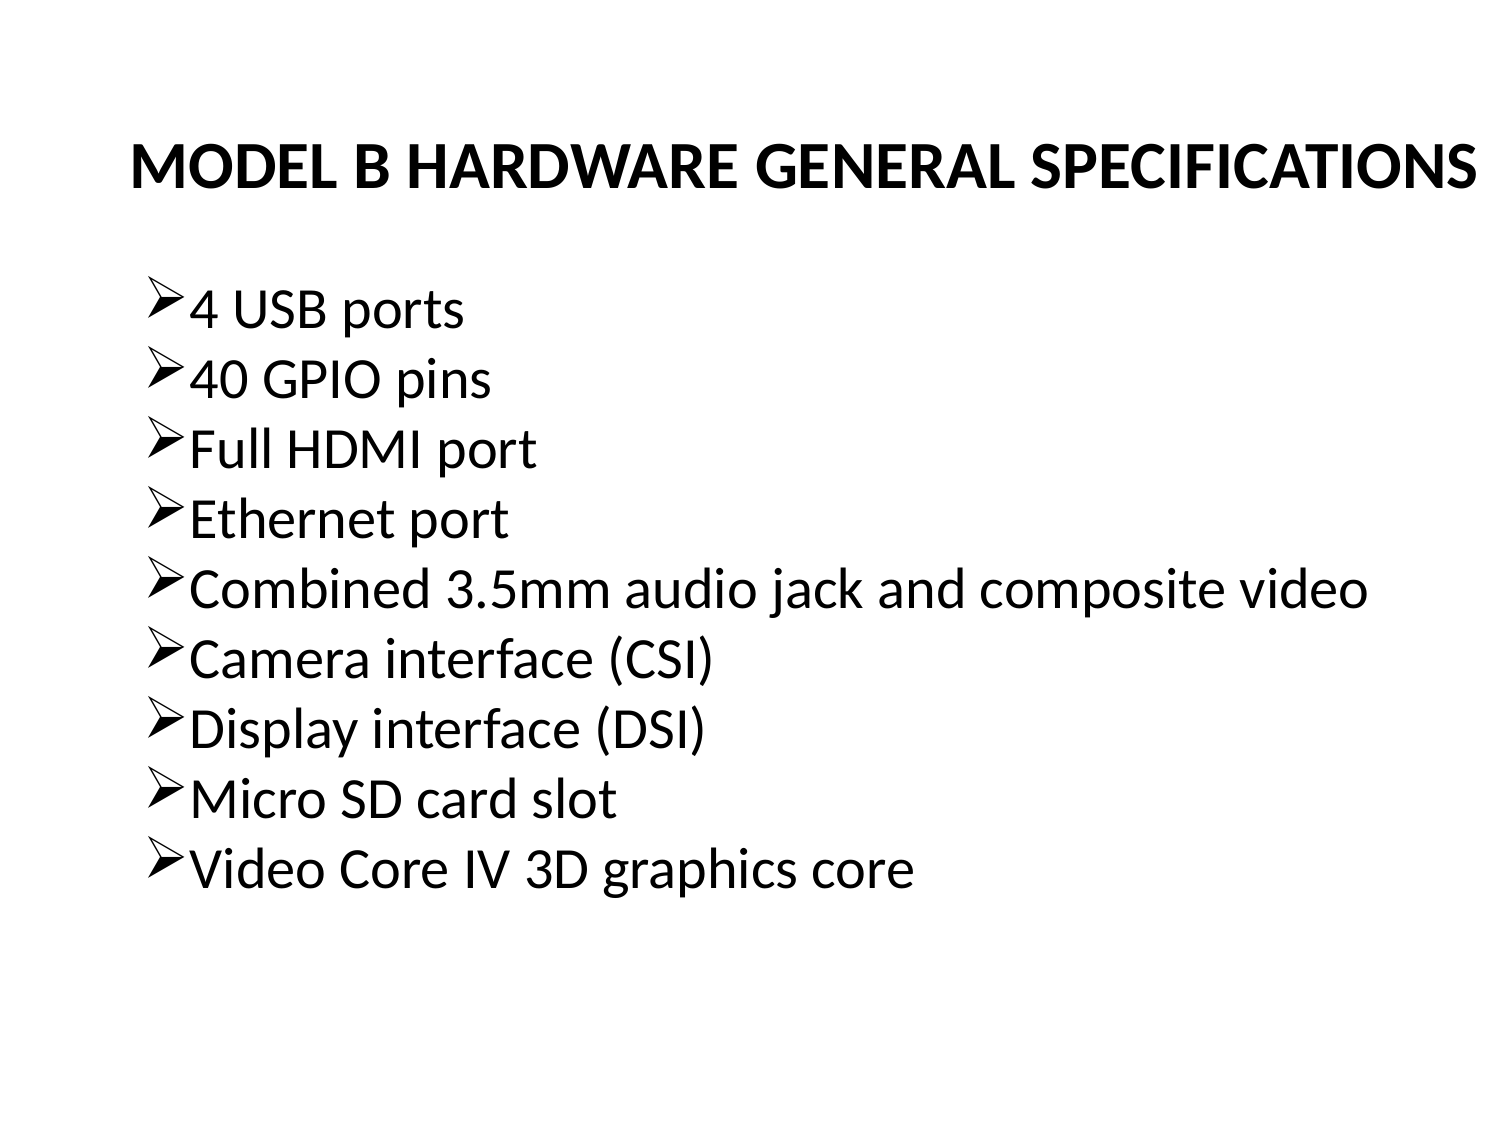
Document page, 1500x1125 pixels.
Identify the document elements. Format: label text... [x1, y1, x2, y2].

text_box 4 USB ports 40 GPIO pins Full HDMI port Ethernet port Combined 3.5mm audio jack and composite video Camera interface (CSI) Display interface (DSI) Micro SD card slot Video Core IV 3D graphics core [128, 262, 1416, 908]
title MODEL B HARDWARE GENERAL SPECIFICATIONS [71, 112, 1500, 300]
